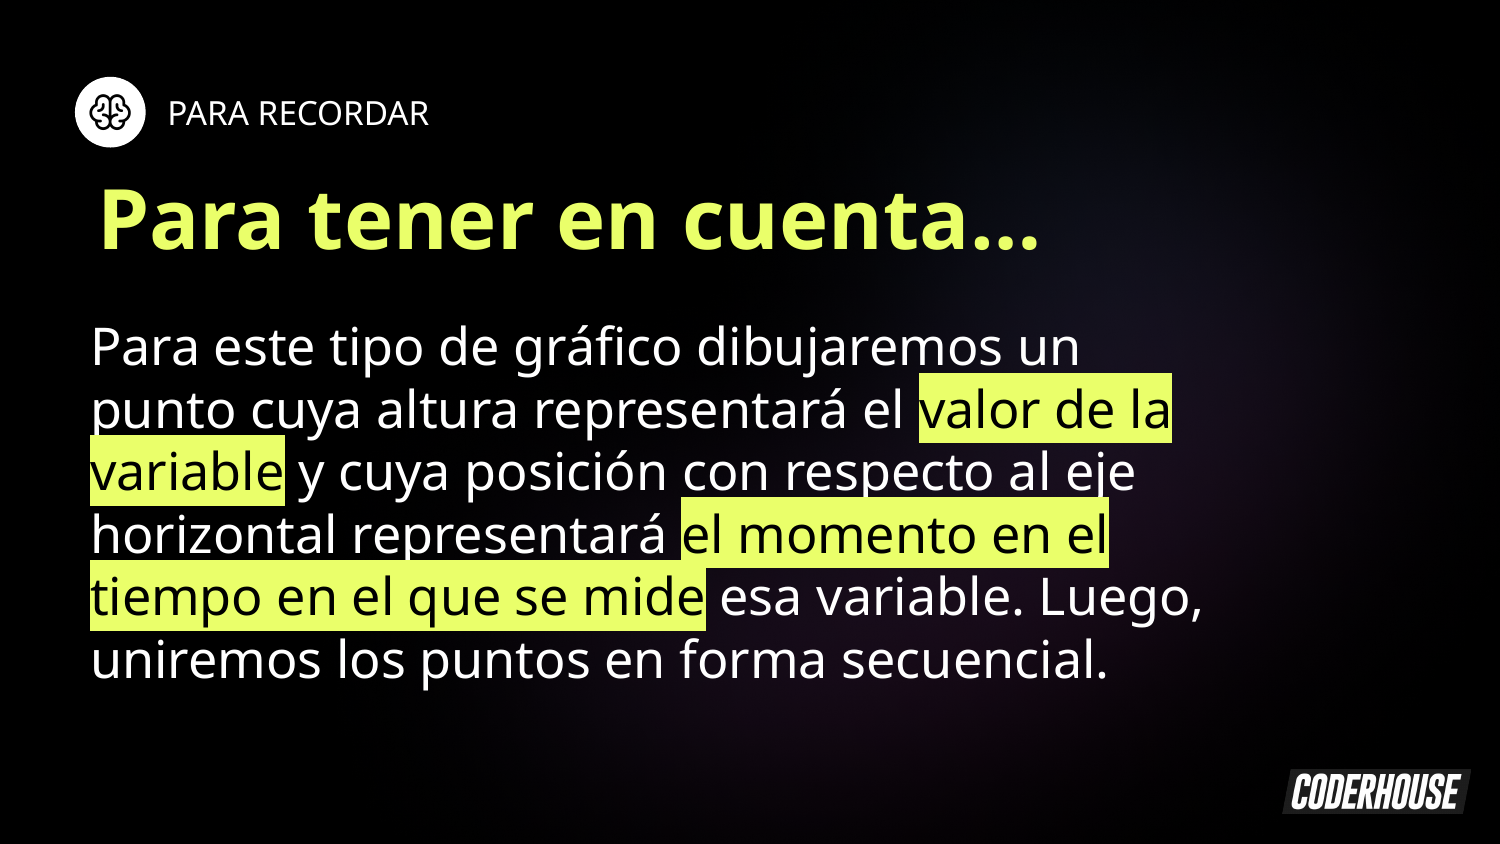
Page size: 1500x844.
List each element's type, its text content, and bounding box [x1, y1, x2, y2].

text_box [74, 76, 146, 148]
text_box PARA RECORDAR [152, 76, 632, 147]
picture [0, 0, 1500, 844]
text_box Para tener en cuenta… [82, 162, 1282, 283]
text_box Para este tipo de gráfico dibujaremos un punto cuya altura representará el valor de la variable y cuya posición con respecto al eje horizontal representará el momento en el tiempo en el que se mide esa variable. Luego, uniremos los puntos en forma secuencial. [75, 298, 1252, 766]
